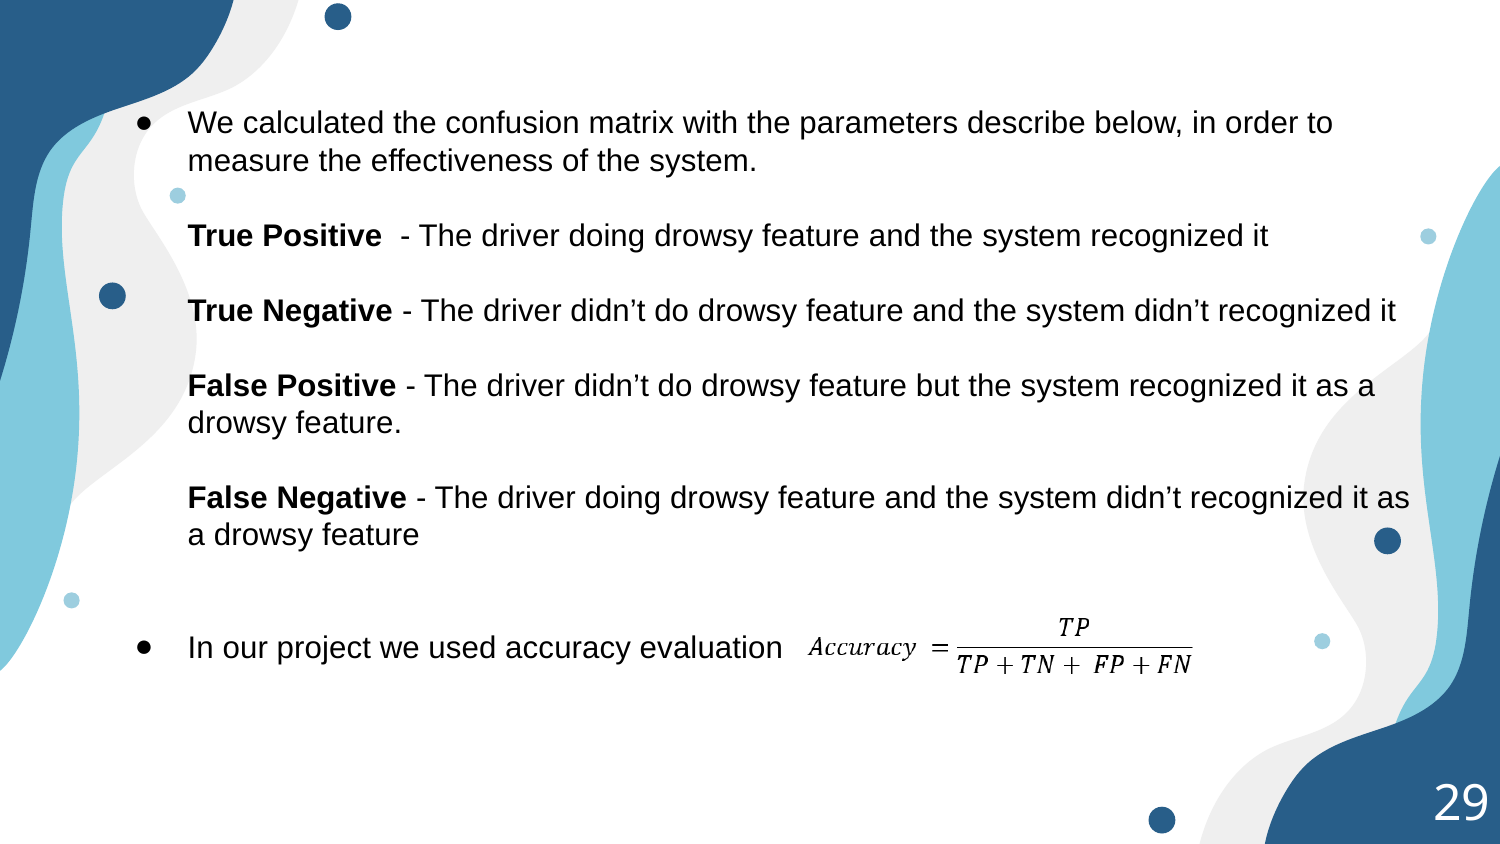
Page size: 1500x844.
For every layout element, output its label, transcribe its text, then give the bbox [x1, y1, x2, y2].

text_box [97, 95, 1429, 755]
text_box 29 [1408, 763, 1500, 838]
